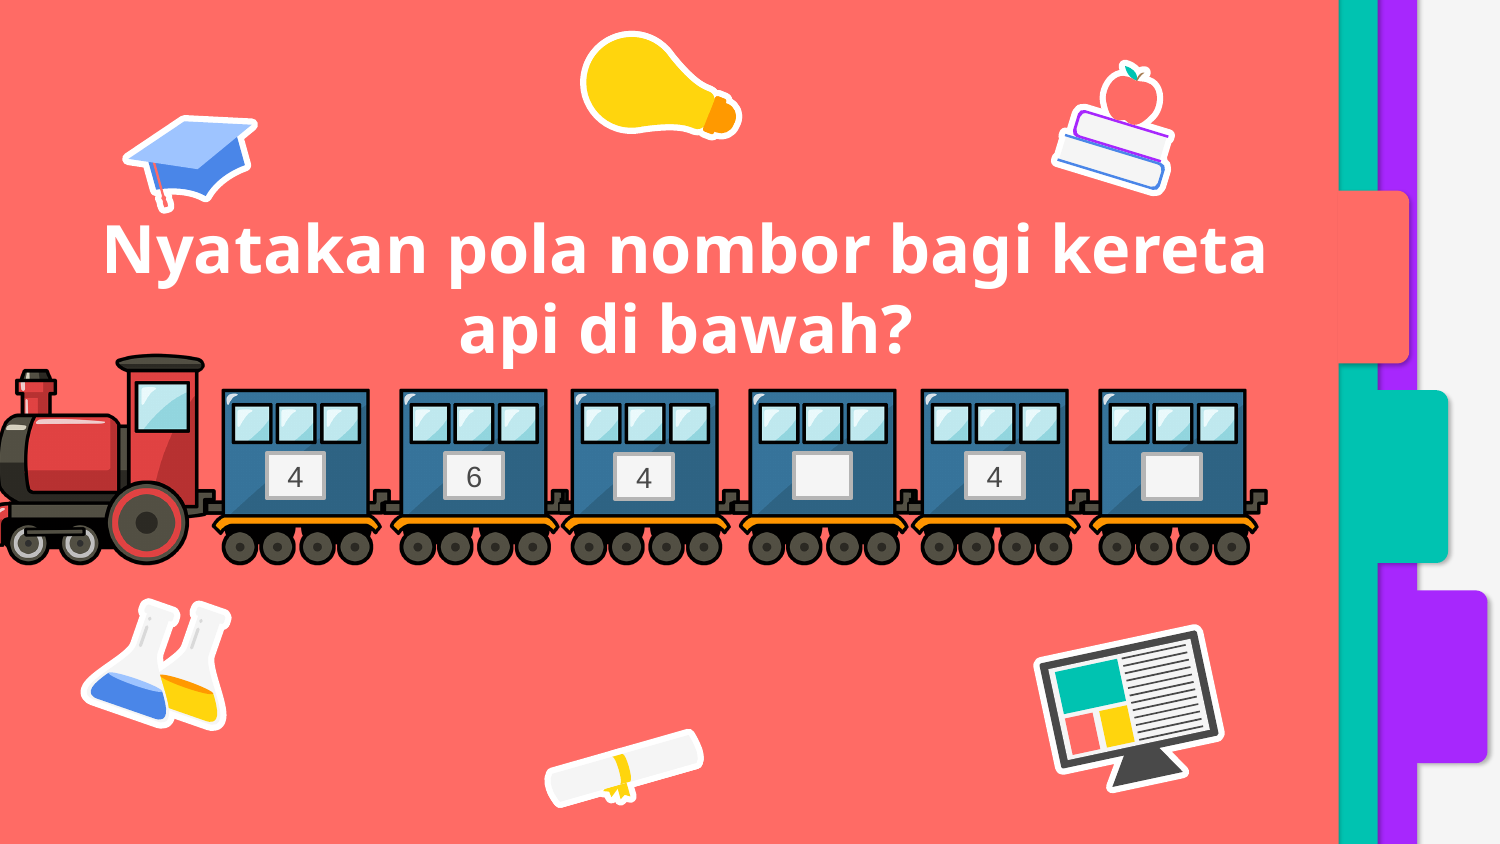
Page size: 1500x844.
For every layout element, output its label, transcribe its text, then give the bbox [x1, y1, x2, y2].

title Nyatakan pola nombor bagi kereta api di bawah? [59, 228, 1314, 345]
picture [0, 303, 1277, 603]
